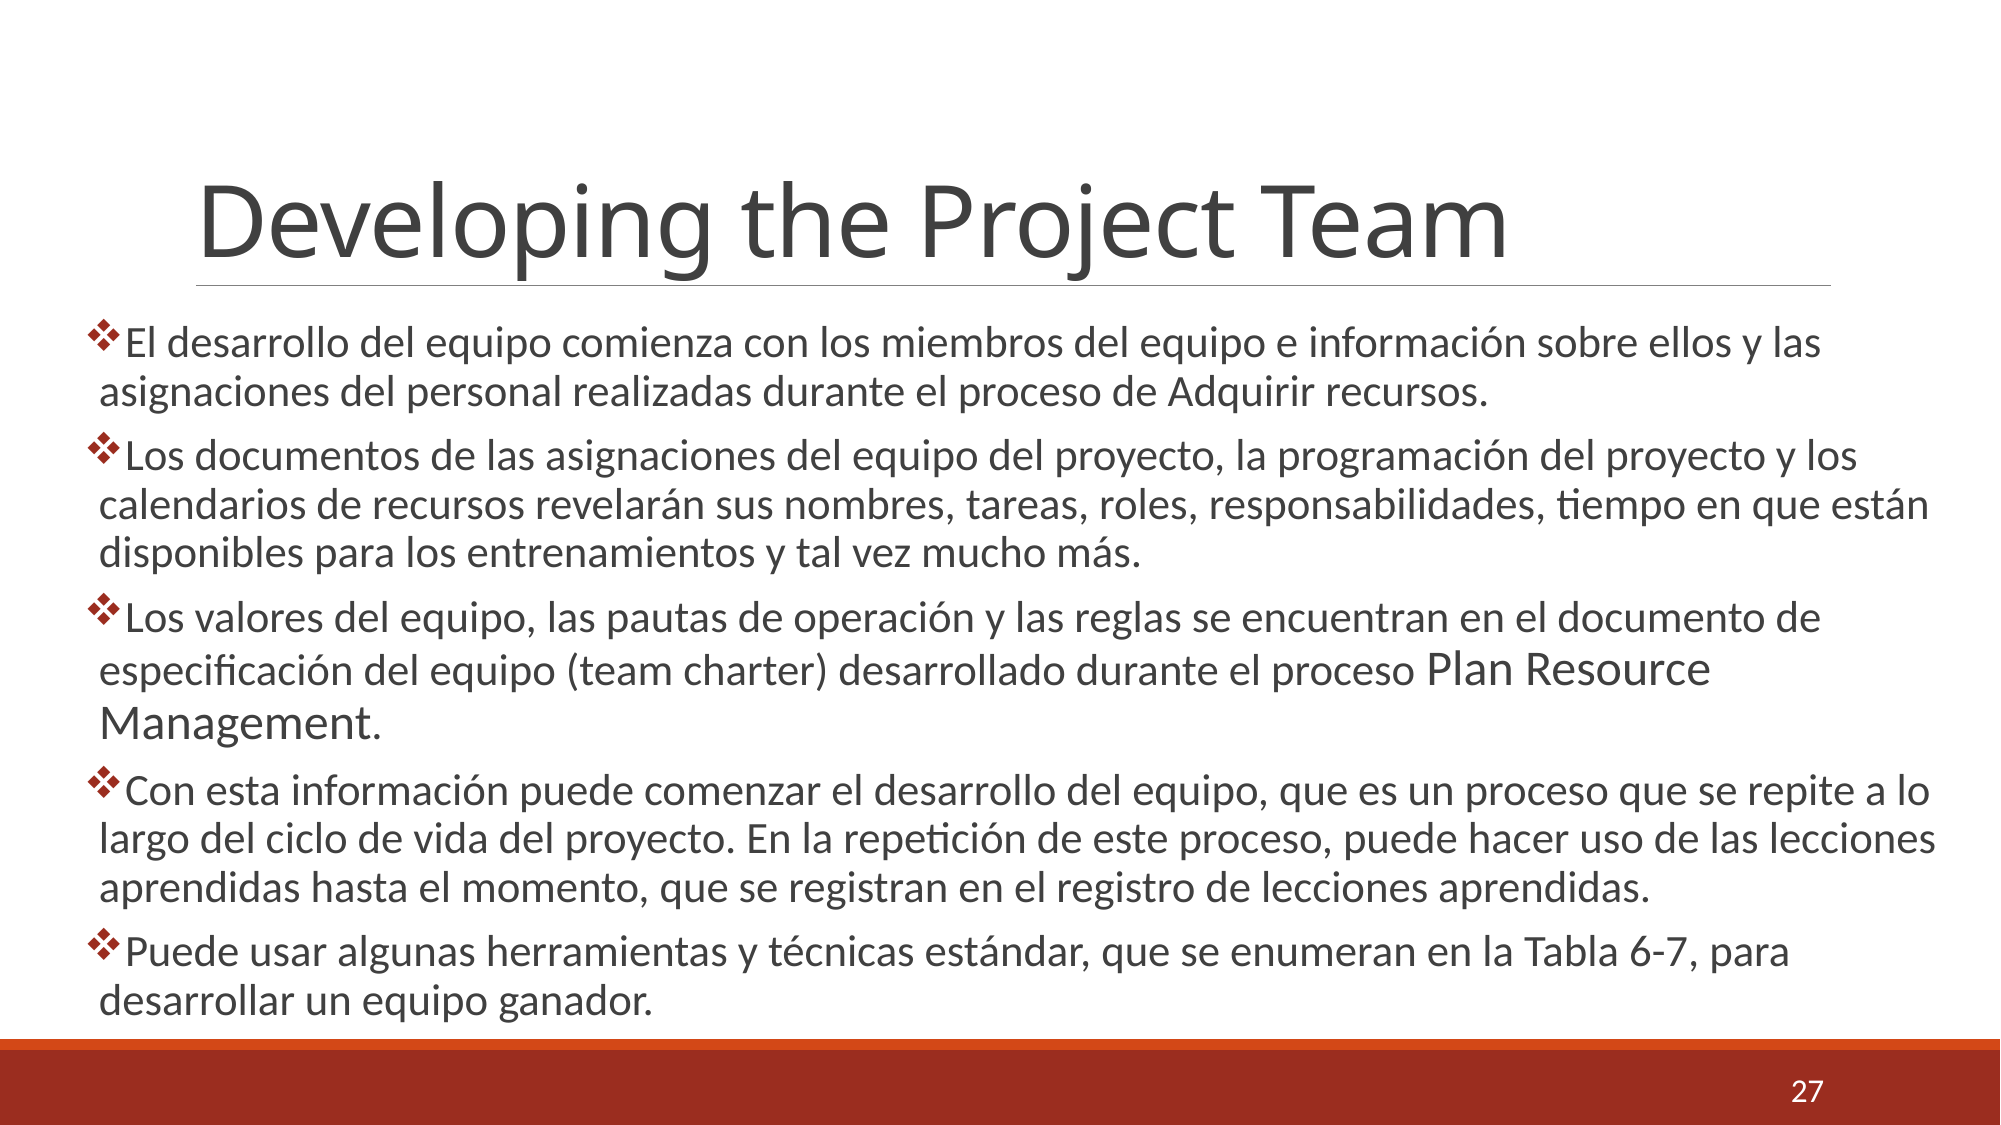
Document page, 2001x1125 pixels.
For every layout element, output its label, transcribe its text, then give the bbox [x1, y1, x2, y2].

slide_number 27 [1624, 1059, 1840, 1120]
list El desarrollo del equipo comienza con los miembros del equipo e información sobre ellos y las asignaciones del personal realizadas durante el proceso de Adquirir recursos. Los documentos de las asignaciones del equipo del proyecto, la programación del proyecto y los calendarios de recursos revelarán sus nombres, tareas, roles, responsabilidades, tiempo en que están disponibles para los entrenamientos y tal vez mucho más. Los valores del equipo, las pautas de operación y las reglas se encuentran en el documento de especificación del equipo (team charter) desarrollado durante el proceso Plan Resource Management. Con esta información puede comenzar el desarrollo del equipo, que es un proceso que se repite a lo largo del ciclo de vida del proyecto. En la repetición de este proceso, puede hacer uso de las lecciones aprendidas hasta el momento, que se registran en el registro de lecciones aprendidas. Puede usar algunas herramientas y técnicas estándar, que se enumeran en la Tabla 6-7, para desarrollar un equipo ganador. [83, 311, 1950, 1060]
title Developing the Project Team [180, 47, 1830, 285]
